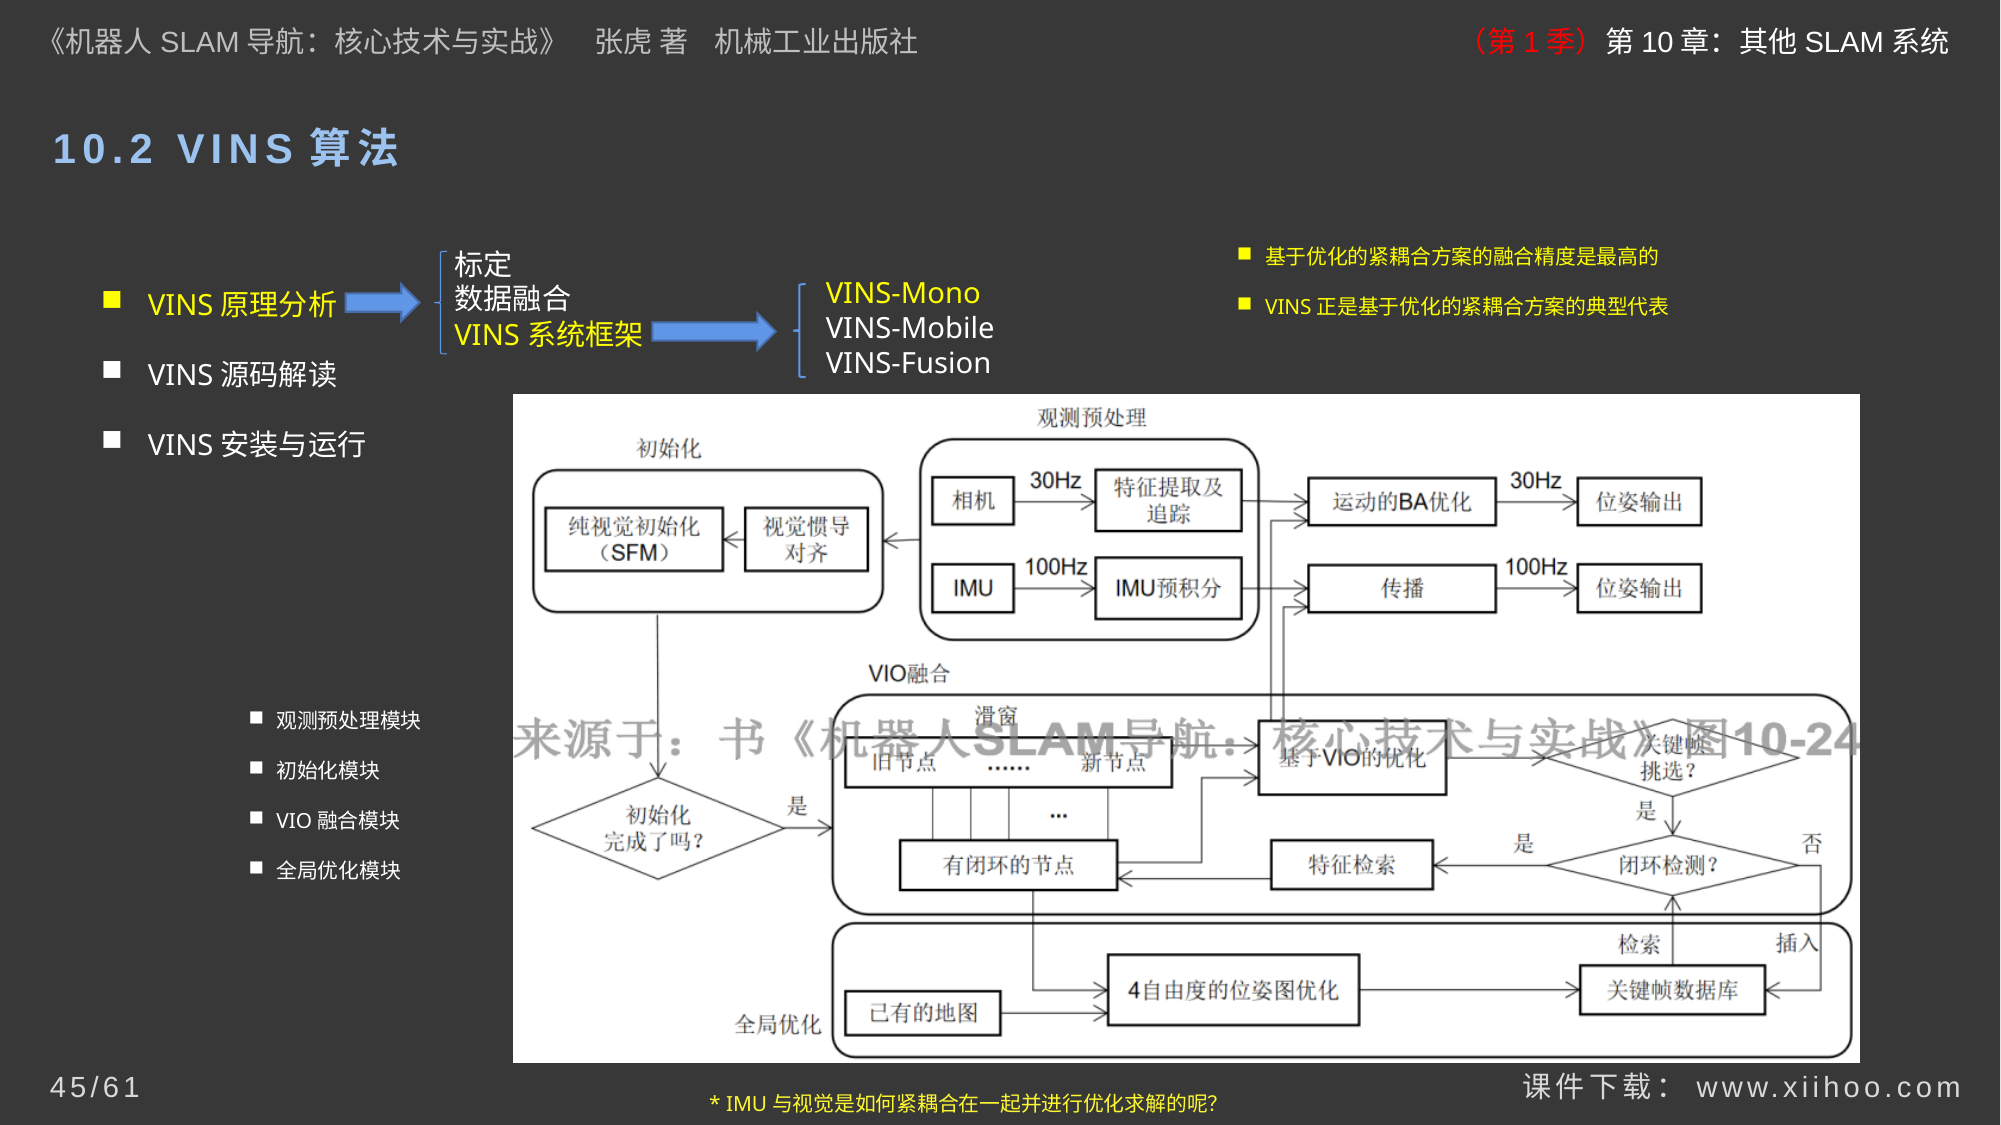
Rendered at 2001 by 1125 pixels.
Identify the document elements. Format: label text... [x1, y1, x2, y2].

text_box （第1季）第10章：其他SLAM系统 [1075, 16, 1965, 66]
text_box * IMU与视觉是如何紧耦合在一起并进行优化求解的呢？ [694, 1063, 1294, 1124]
text_box 《机器人SLAM导航：核心技术与实战》 张虎 著 机械工业出版社 [16, 16, 940, 66]
picture [0, 0, 2001, 1125]
text_box [793, 282, 806, 379]
title 10.2 VINS算法 [38, 98, 620, 180]
text_box 课件下载：www.xiihoo.com [1493, 1057, 1991, 1114]
text_box 45/61 [34, 1060, 187, 1111]
text_box 基于优化的紧耦合方案的融合精度是最高的 VINS正是基于优化的紧耦合方案的典型代表 [1222, 211, 1712, 326]
text_box 标定 数据融合 VINS系统框架 [439, 238, 659, 359]
text_box [344, 281, 422, 324]
text_box VINS-Mono VINS-Mobile VINS-Fusion [811, 266, 1010, 387]
text_box 观测预处理模块 初始化模块 VIO融合模块 全局优化模块 [233, 675, 488, 891]
text_box VINS原理分析 VINS源码解读 VINS安装与运行 [86, 243, 501, 469]
text_box [651, 310, 778, 353]
